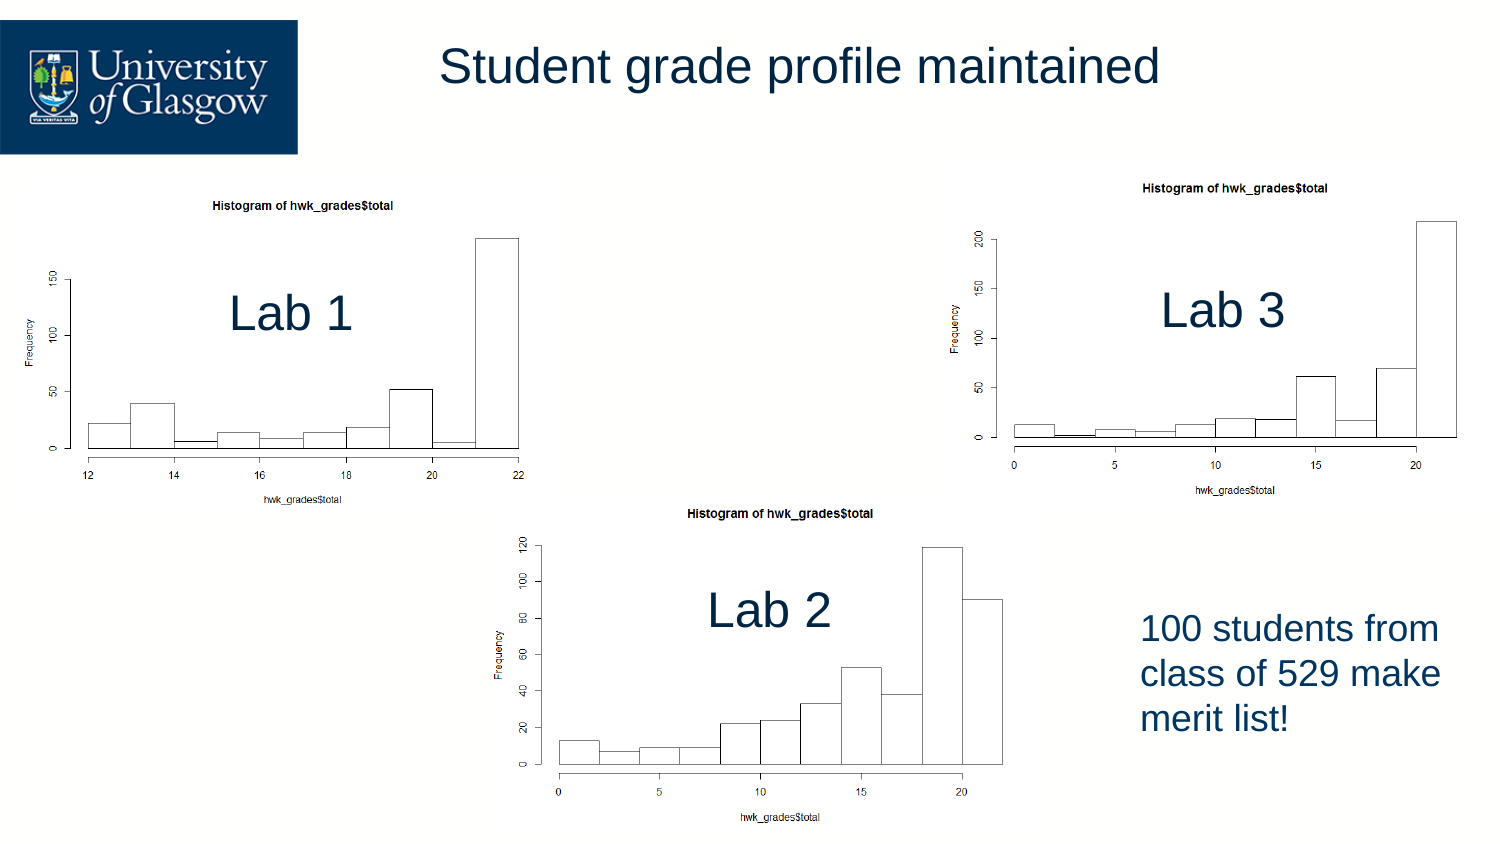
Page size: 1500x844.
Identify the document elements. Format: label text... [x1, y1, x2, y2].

picture [0, 0, 1500, 160]
picture [21, 162, 1500, 836]
list 100 students from class of 529 make merit list! [1068, 551, 1459, 844]
